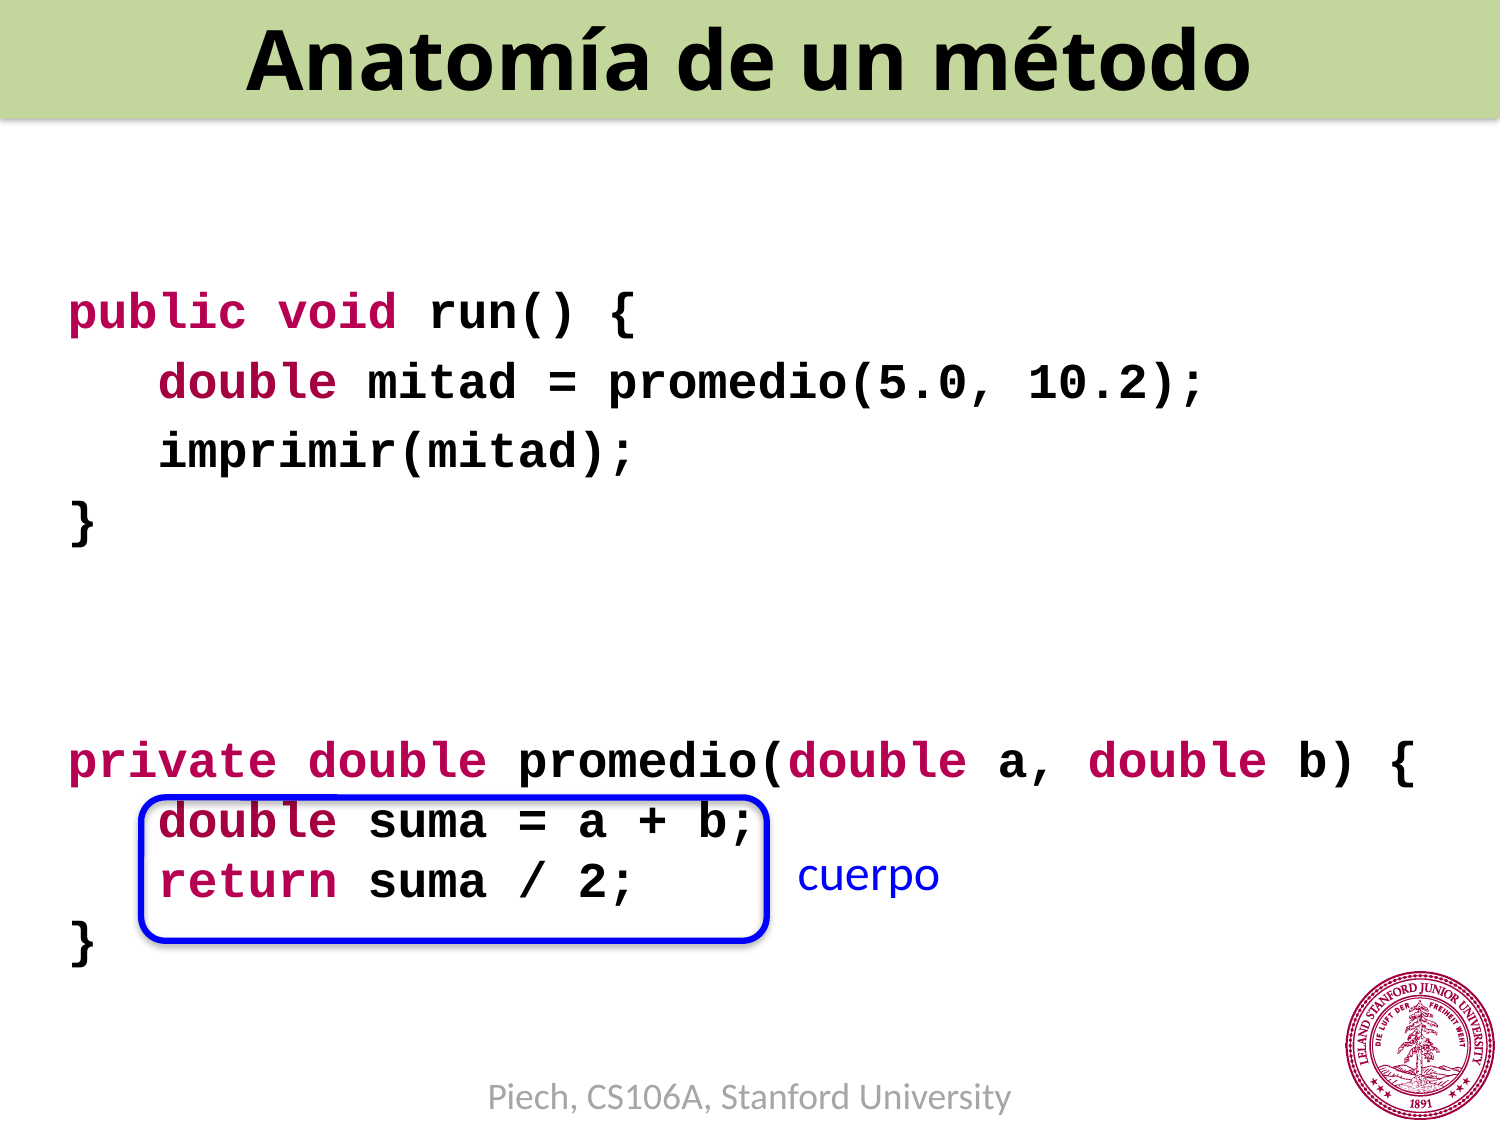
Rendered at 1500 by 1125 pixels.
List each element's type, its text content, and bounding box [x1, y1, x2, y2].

text_box cuerpo [783, 833, 956, 909]
text_box [140, 796, 768, 942]
list public void run() { double mitad = promedio(5.0, 10.2); imprimir(mitad); } private double promedio(double a, double b) { double suma = a + b; return suma / 2; } [52, 200, 1451, 1030]
picture [1345, 971, 1495, 1120]
text_box Anatomía de un método [0, 0, 1500, 122]
